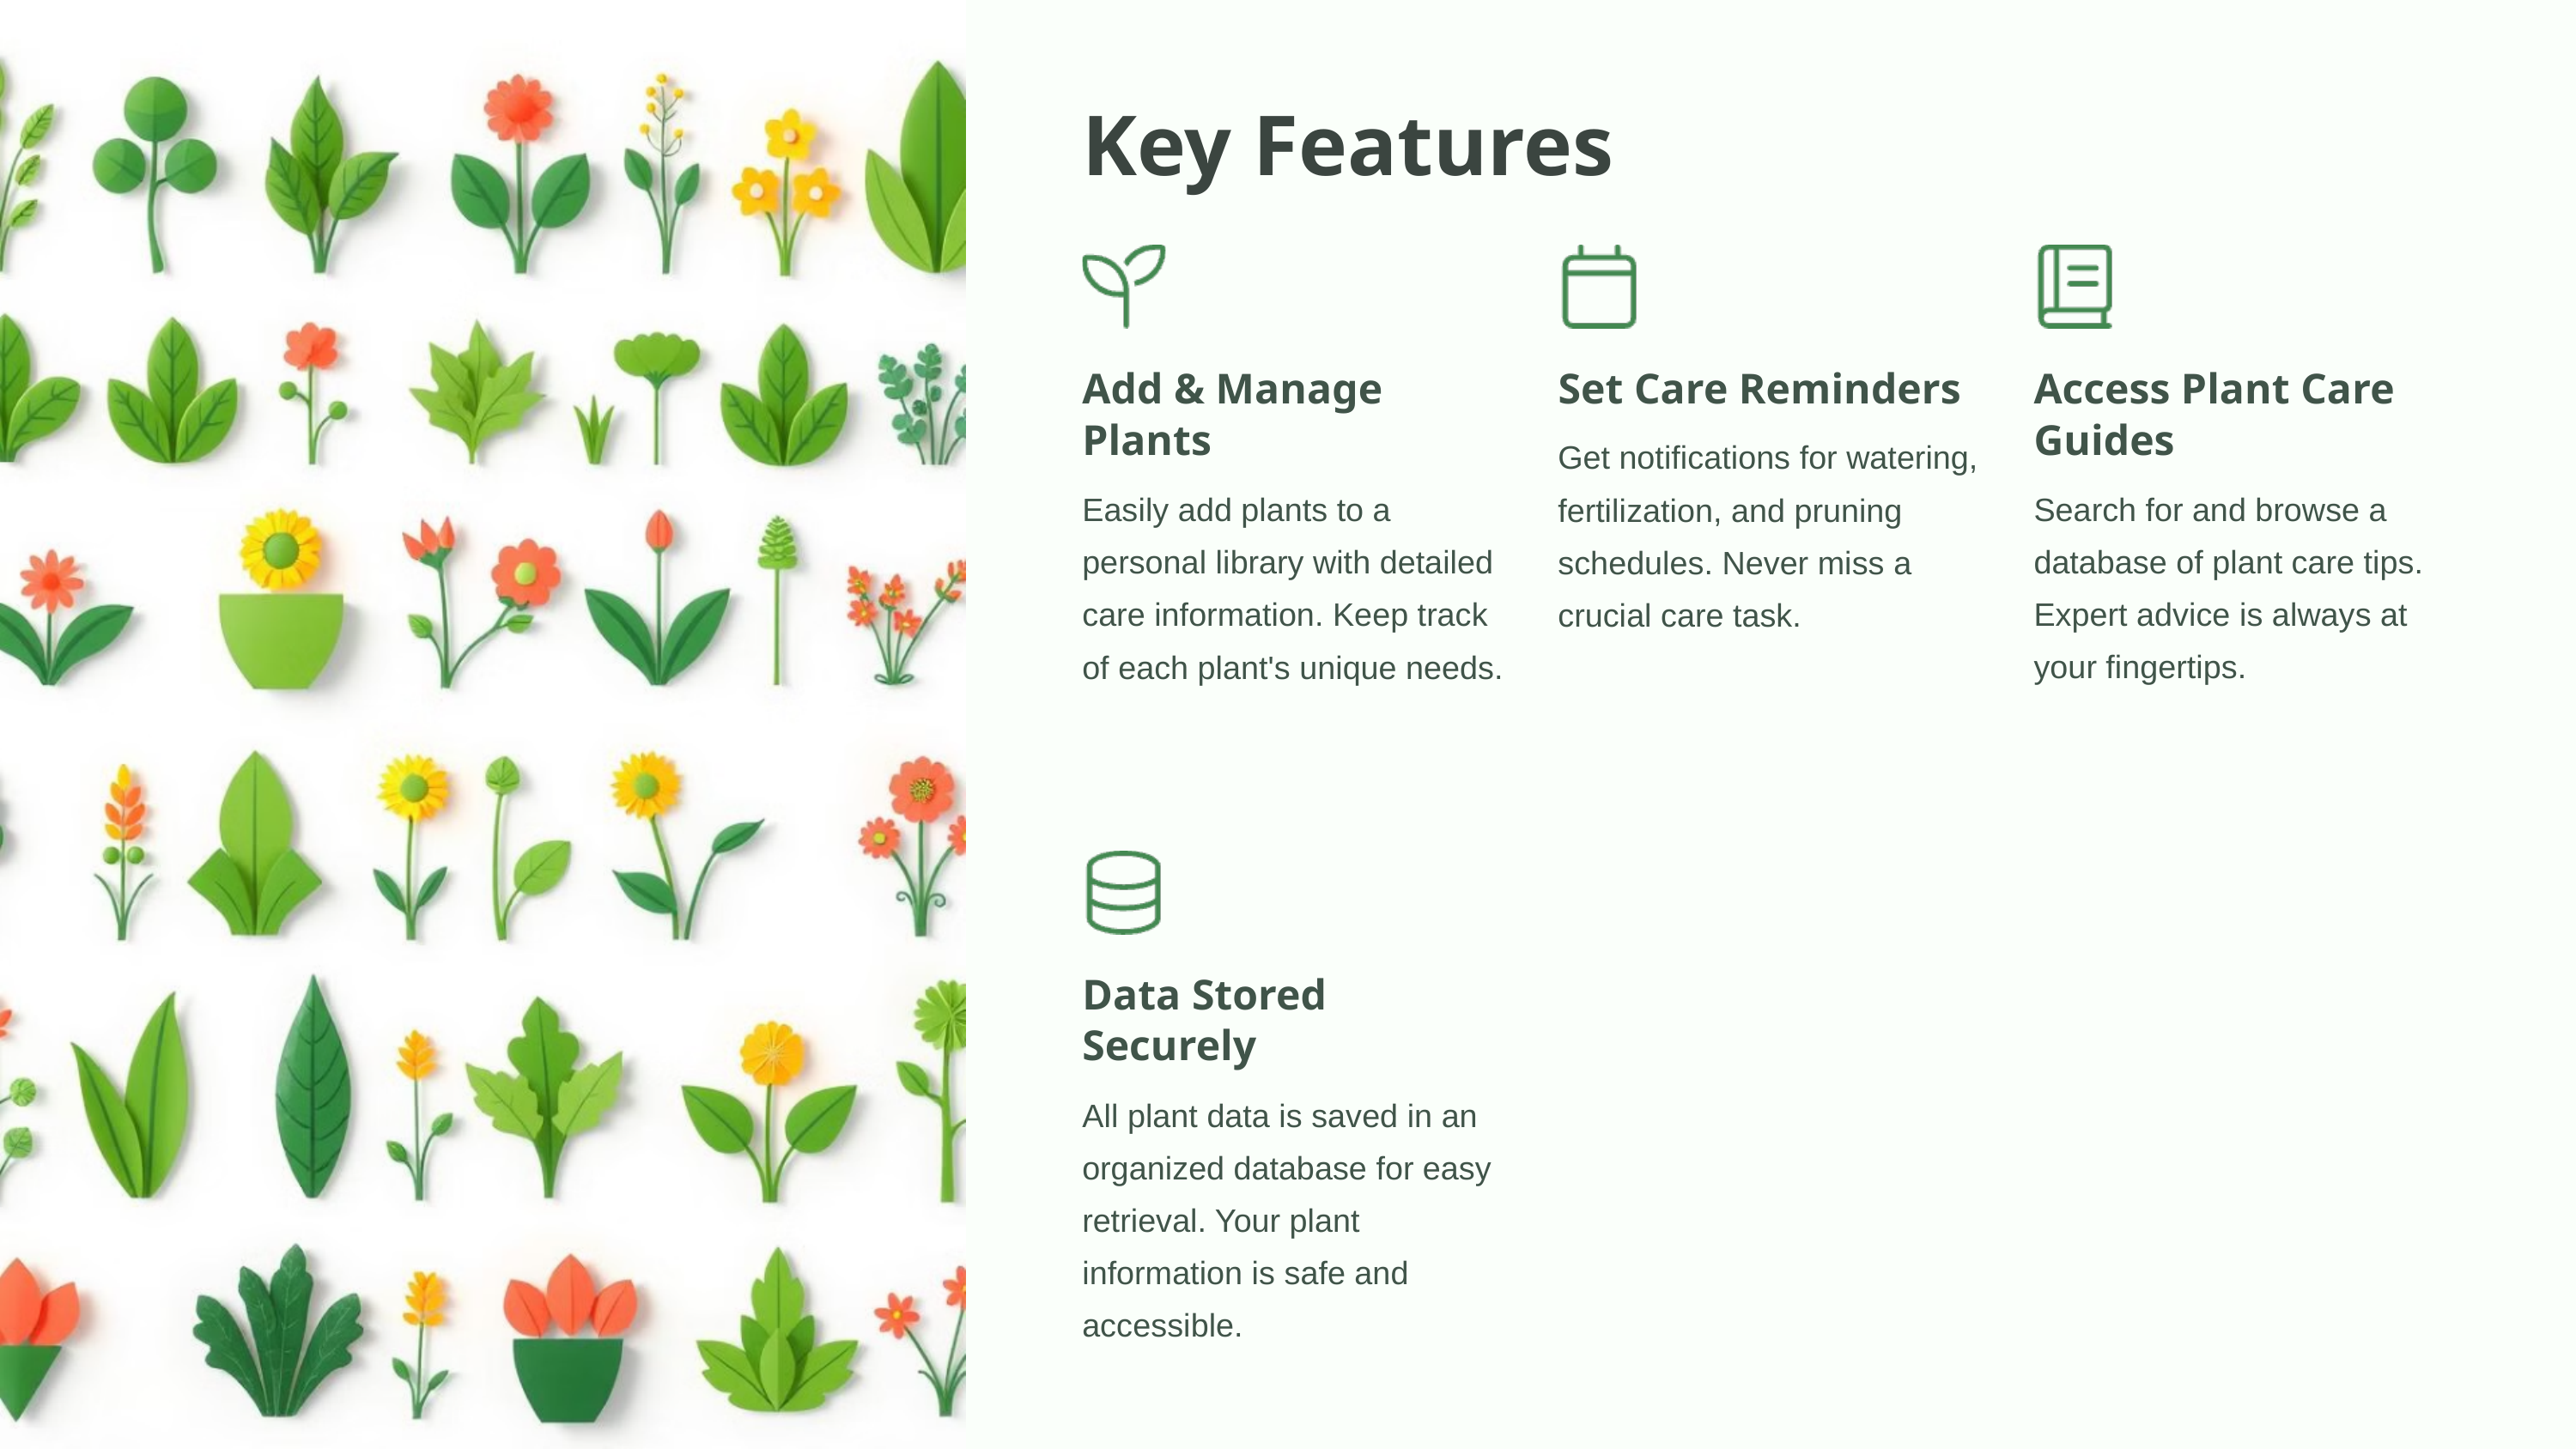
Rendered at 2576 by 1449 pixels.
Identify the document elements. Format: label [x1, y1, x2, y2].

text_box [1082, 91, 1914, 196]
text_box [2033, 361, 2460, 466]
text_box [1558, 433, 1984, 646]
text_box [1082, 1090, 1509, 1357]
text_box [1082, 967, 1509, 1072]
text_box [1082, 485, 1509, 752]
text_box [1558, 361, 1975, 414]
text_box [0, 0, 2576, 1449]
text_box [1082, 361, 1509, 466]
text_box [2033, 485, 2460, 699]
